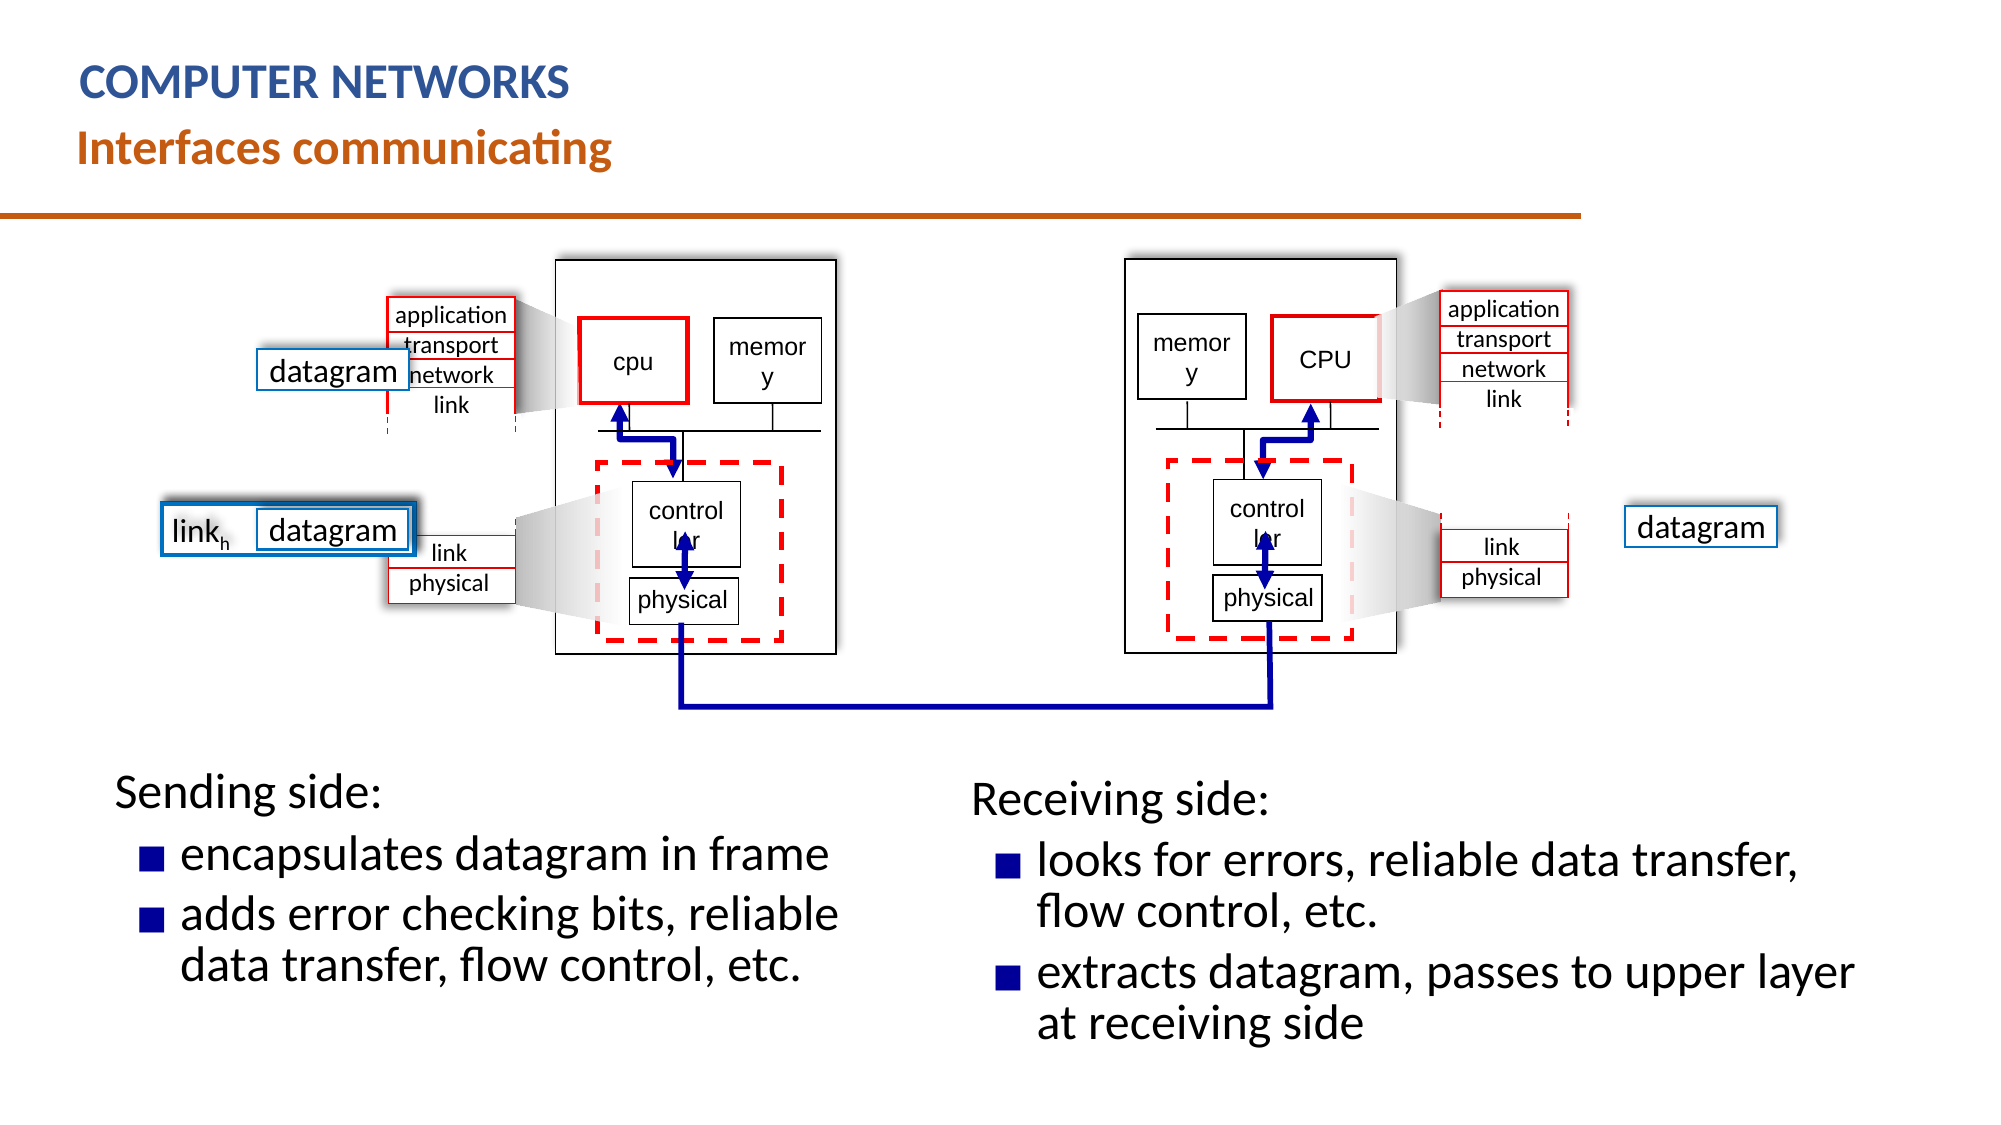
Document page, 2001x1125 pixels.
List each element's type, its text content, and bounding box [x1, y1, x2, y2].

text_box Interfaces communicating [60, 106, 1374, 182]
text_box Receiving side: looks for errors, reliable data transfer, flow control, etc. extracts datagram, passes to upper layer at receiving side [955, 767, 1882, 1072]
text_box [254, 341, 427, 397]
text_box [681, 621, 1271, 707]
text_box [156, 500, 427, 558]
text_box COMPUTER NETWORKS [64, 41, 1295, 117]
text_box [1124, 258, 1397, 654]
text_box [377, 291, 626, 626]
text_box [1621, 497, 1795, 554]
text_box Sending side: encapsulates datagram in frame adds error checking bits, reliable data transfer, flow control, etc. [99, 760, 911, 1079]
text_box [1337, 285, 1577, 623]
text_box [555, 259, 837, 655]
